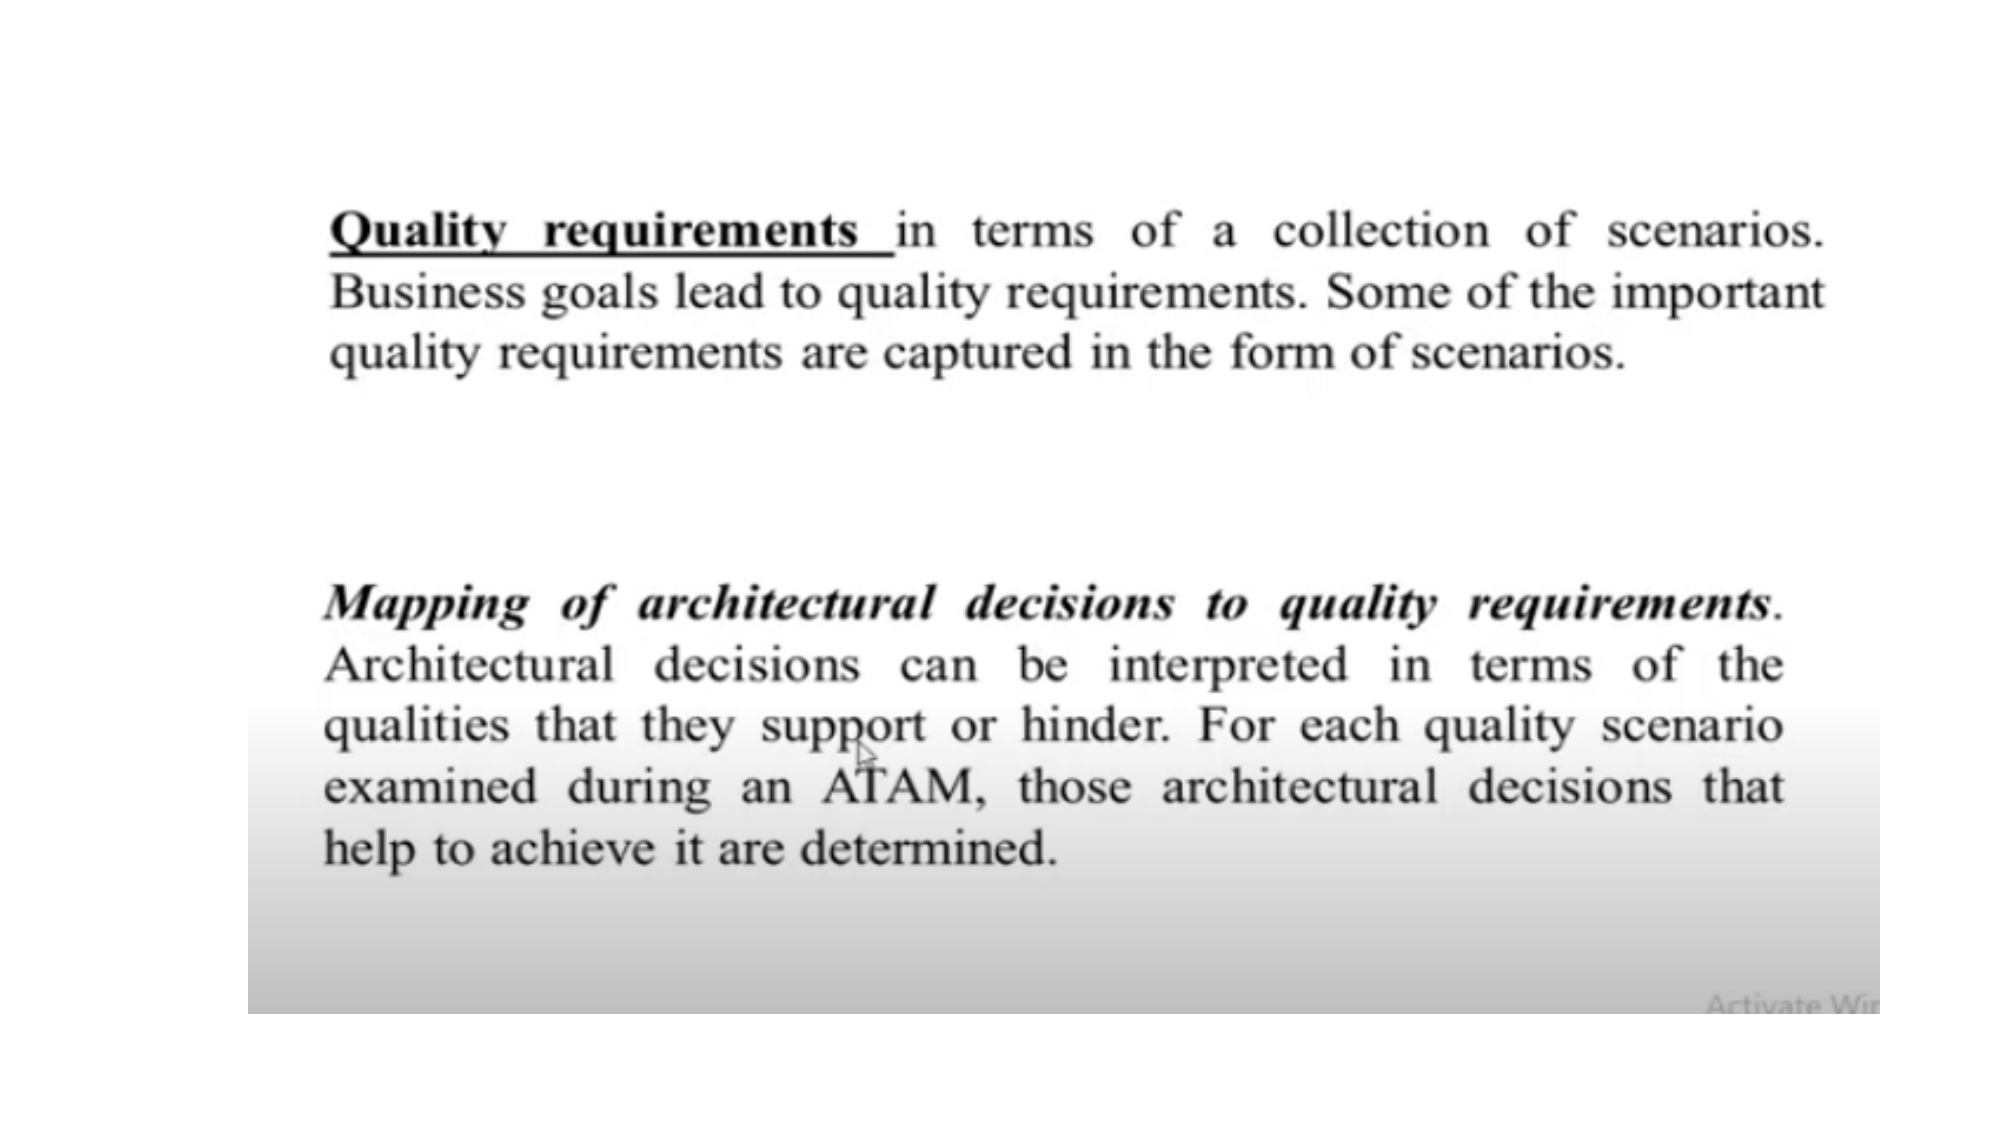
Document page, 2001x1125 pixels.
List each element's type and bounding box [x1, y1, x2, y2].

list [248, 74, 1880, 1014]
